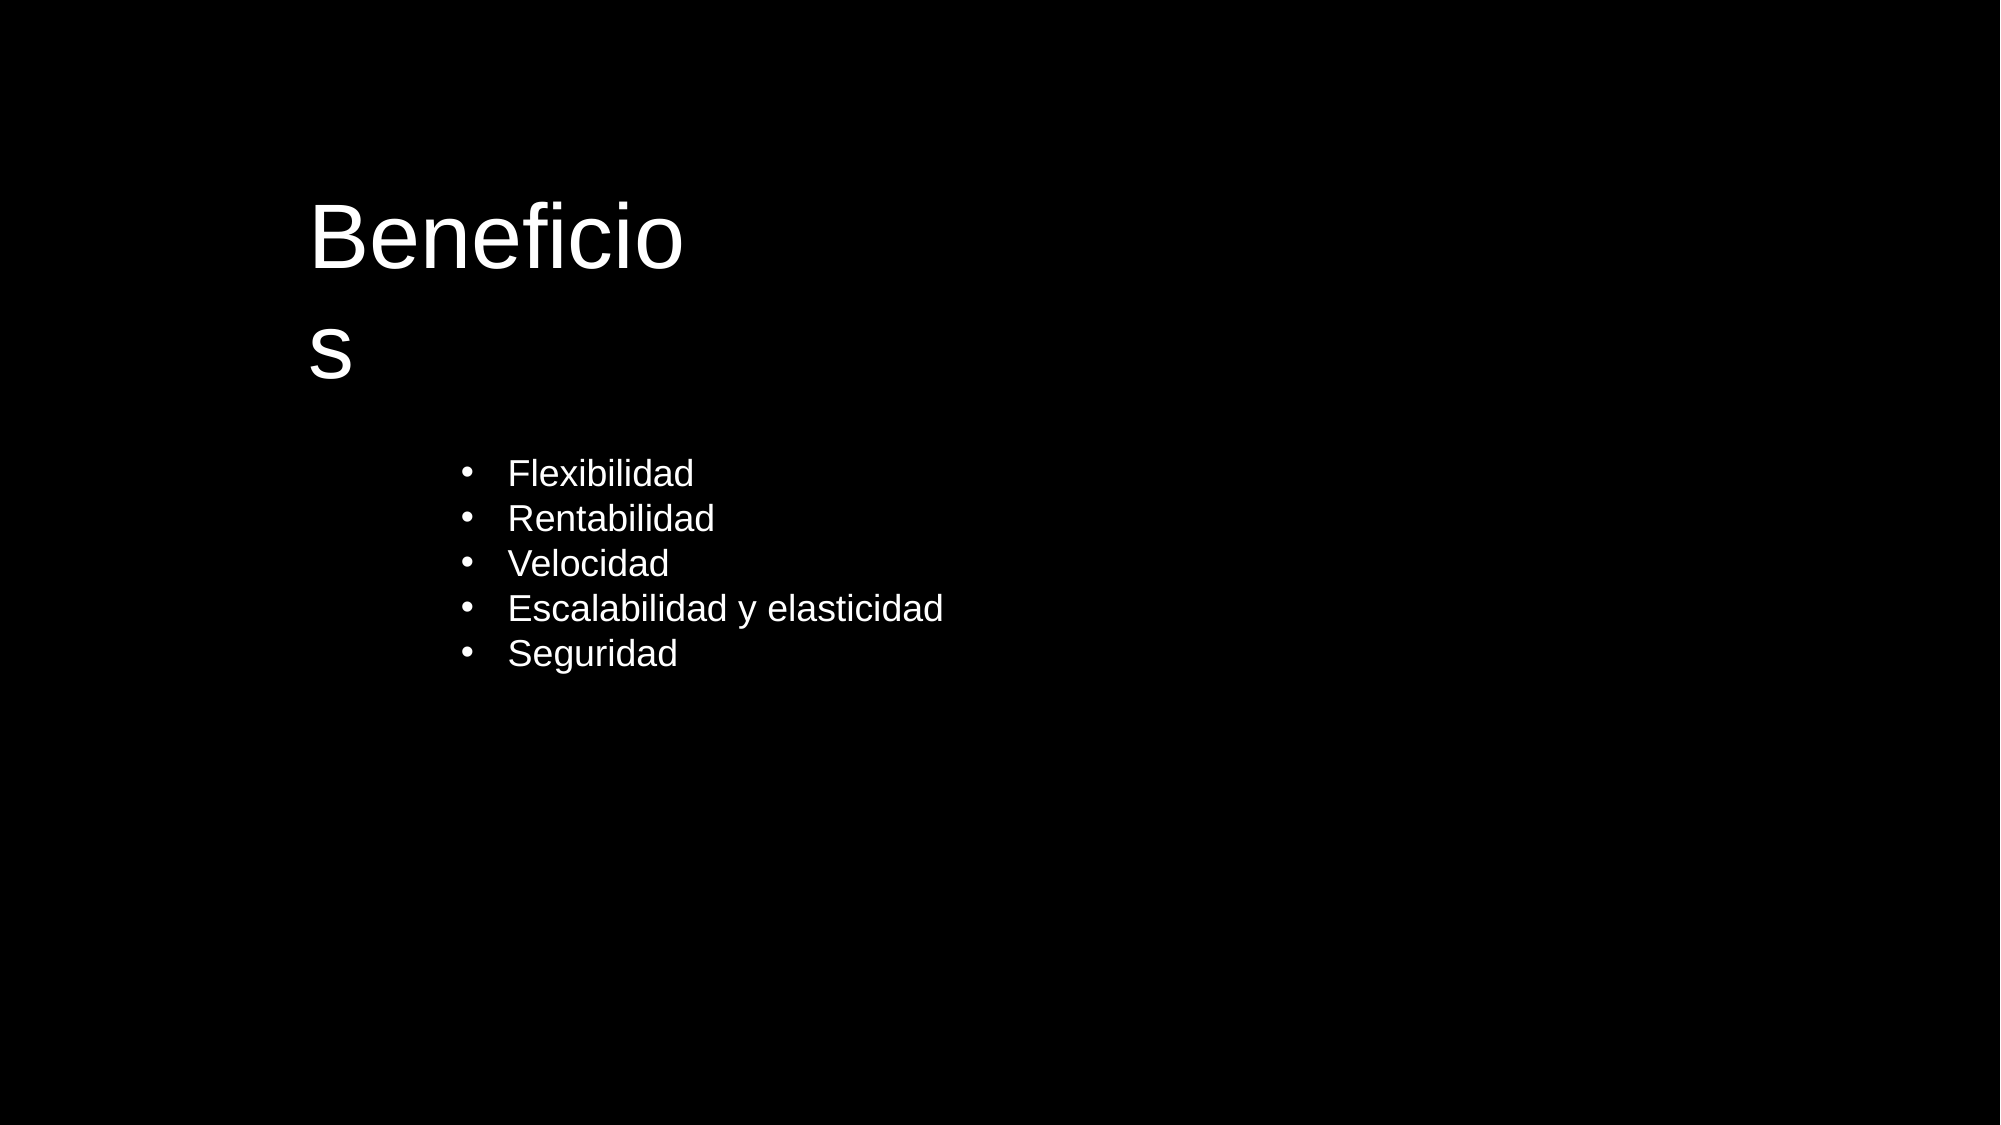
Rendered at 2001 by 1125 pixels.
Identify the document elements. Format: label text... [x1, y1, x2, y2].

text_box Beneficios [293, 169, 724, 405]
text_box Flexibilidad Rentabilidad Velocidad Escalabilidad y elasticidad Seguridad [445, 441, 1191, 682]
